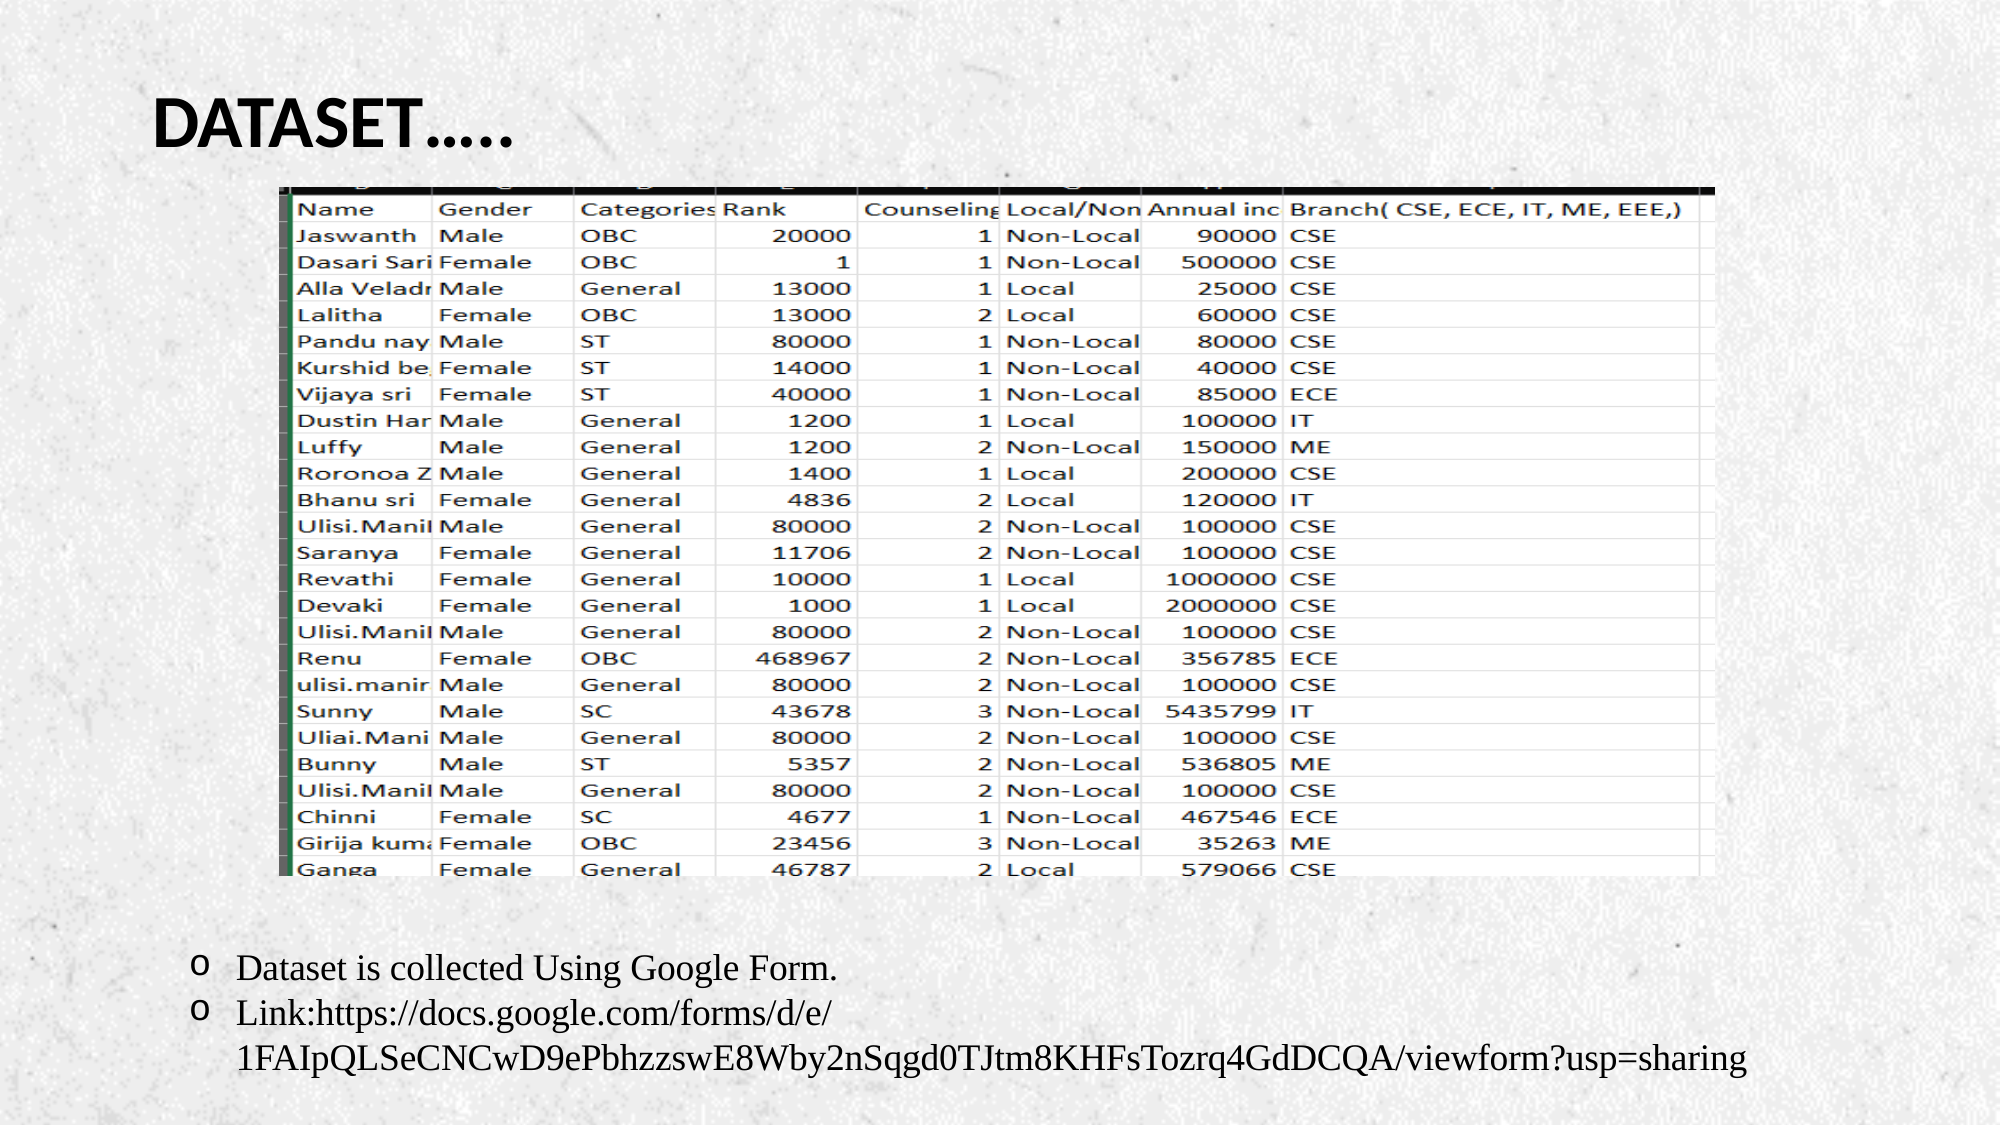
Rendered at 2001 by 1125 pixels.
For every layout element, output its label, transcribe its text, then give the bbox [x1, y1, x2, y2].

text_box Dataset is collected Using Google Form. Link:https://docs.google.com/forms/d/e/1FAIpQLSeCNCwD9ePbhzzswE8Wby2nSqgd0TJtm8KHFsTozrq4GdDCQA/viewform?usp=sharing [174, 935, 1915, 1125]
picture [0, 0, 2000, 1125]
title Dataset….. [137, 70, 1863, 175]
